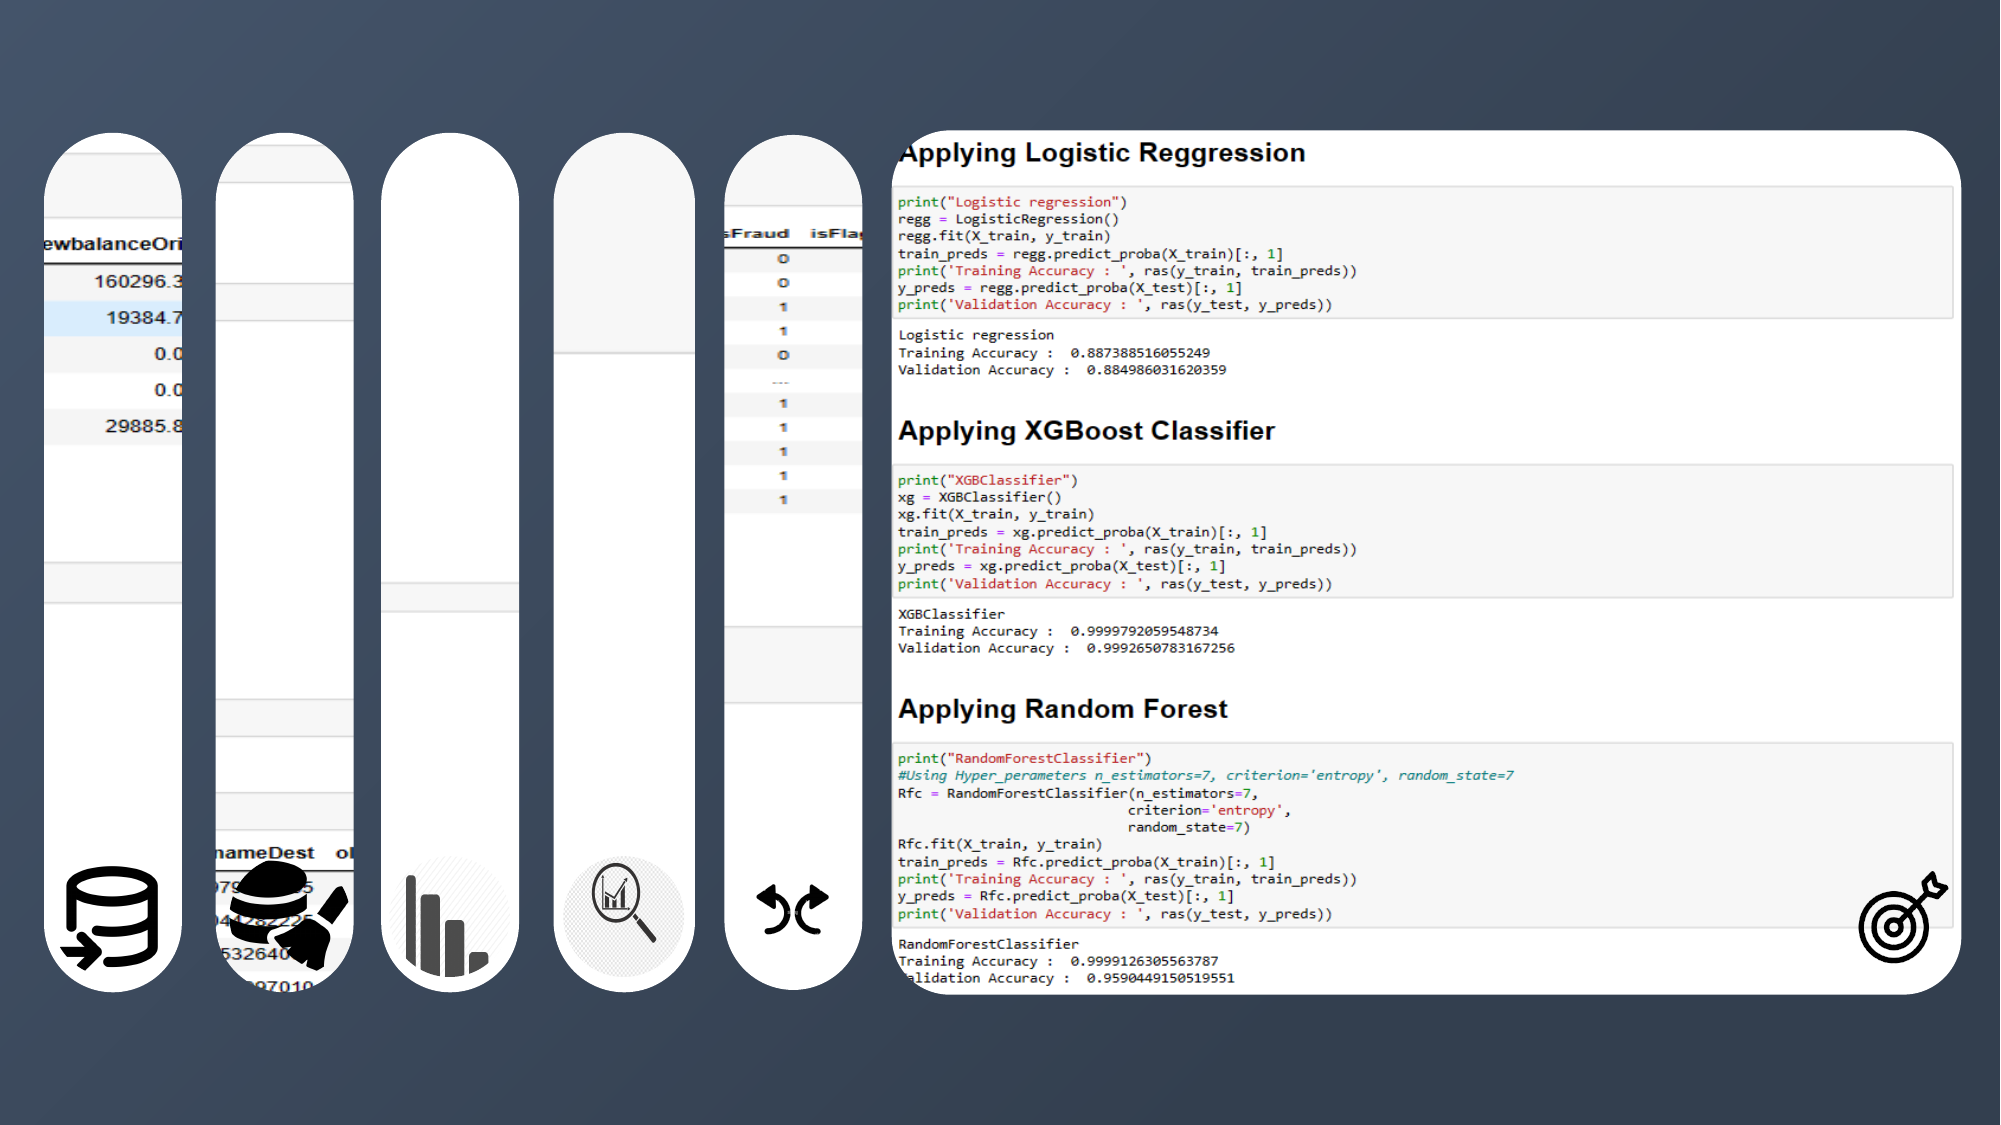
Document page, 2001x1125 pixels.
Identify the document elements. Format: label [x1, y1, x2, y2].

picture [891, 130, 1962, 995]
text_box [43, 132, 863, 993]
